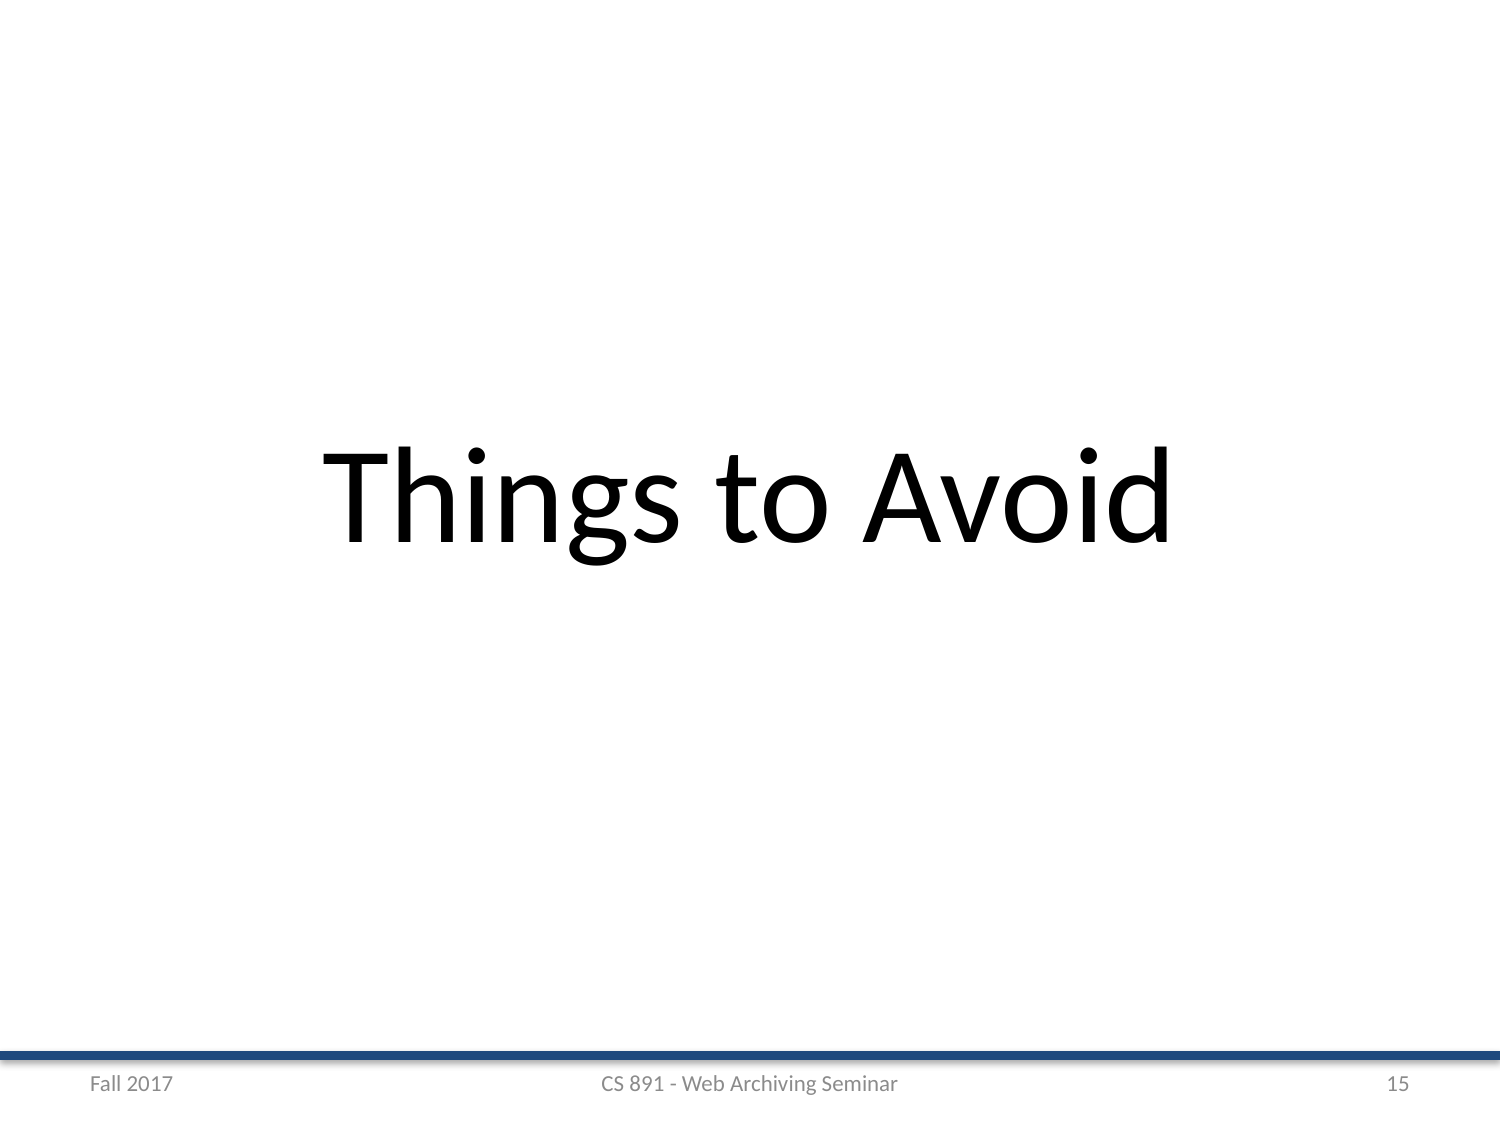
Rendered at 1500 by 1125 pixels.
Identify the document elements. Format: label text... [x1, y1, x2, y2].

slide_number 15 [1074, 1062, 1425, 1103]
footer CS 891 - Web Archiving Seminar [512, 1062, 988, 1103]
text_box Things to Avoid [307, 397, 1193, 578]
slide_number Fall 2017 [75, 1062, 425, 1103]
